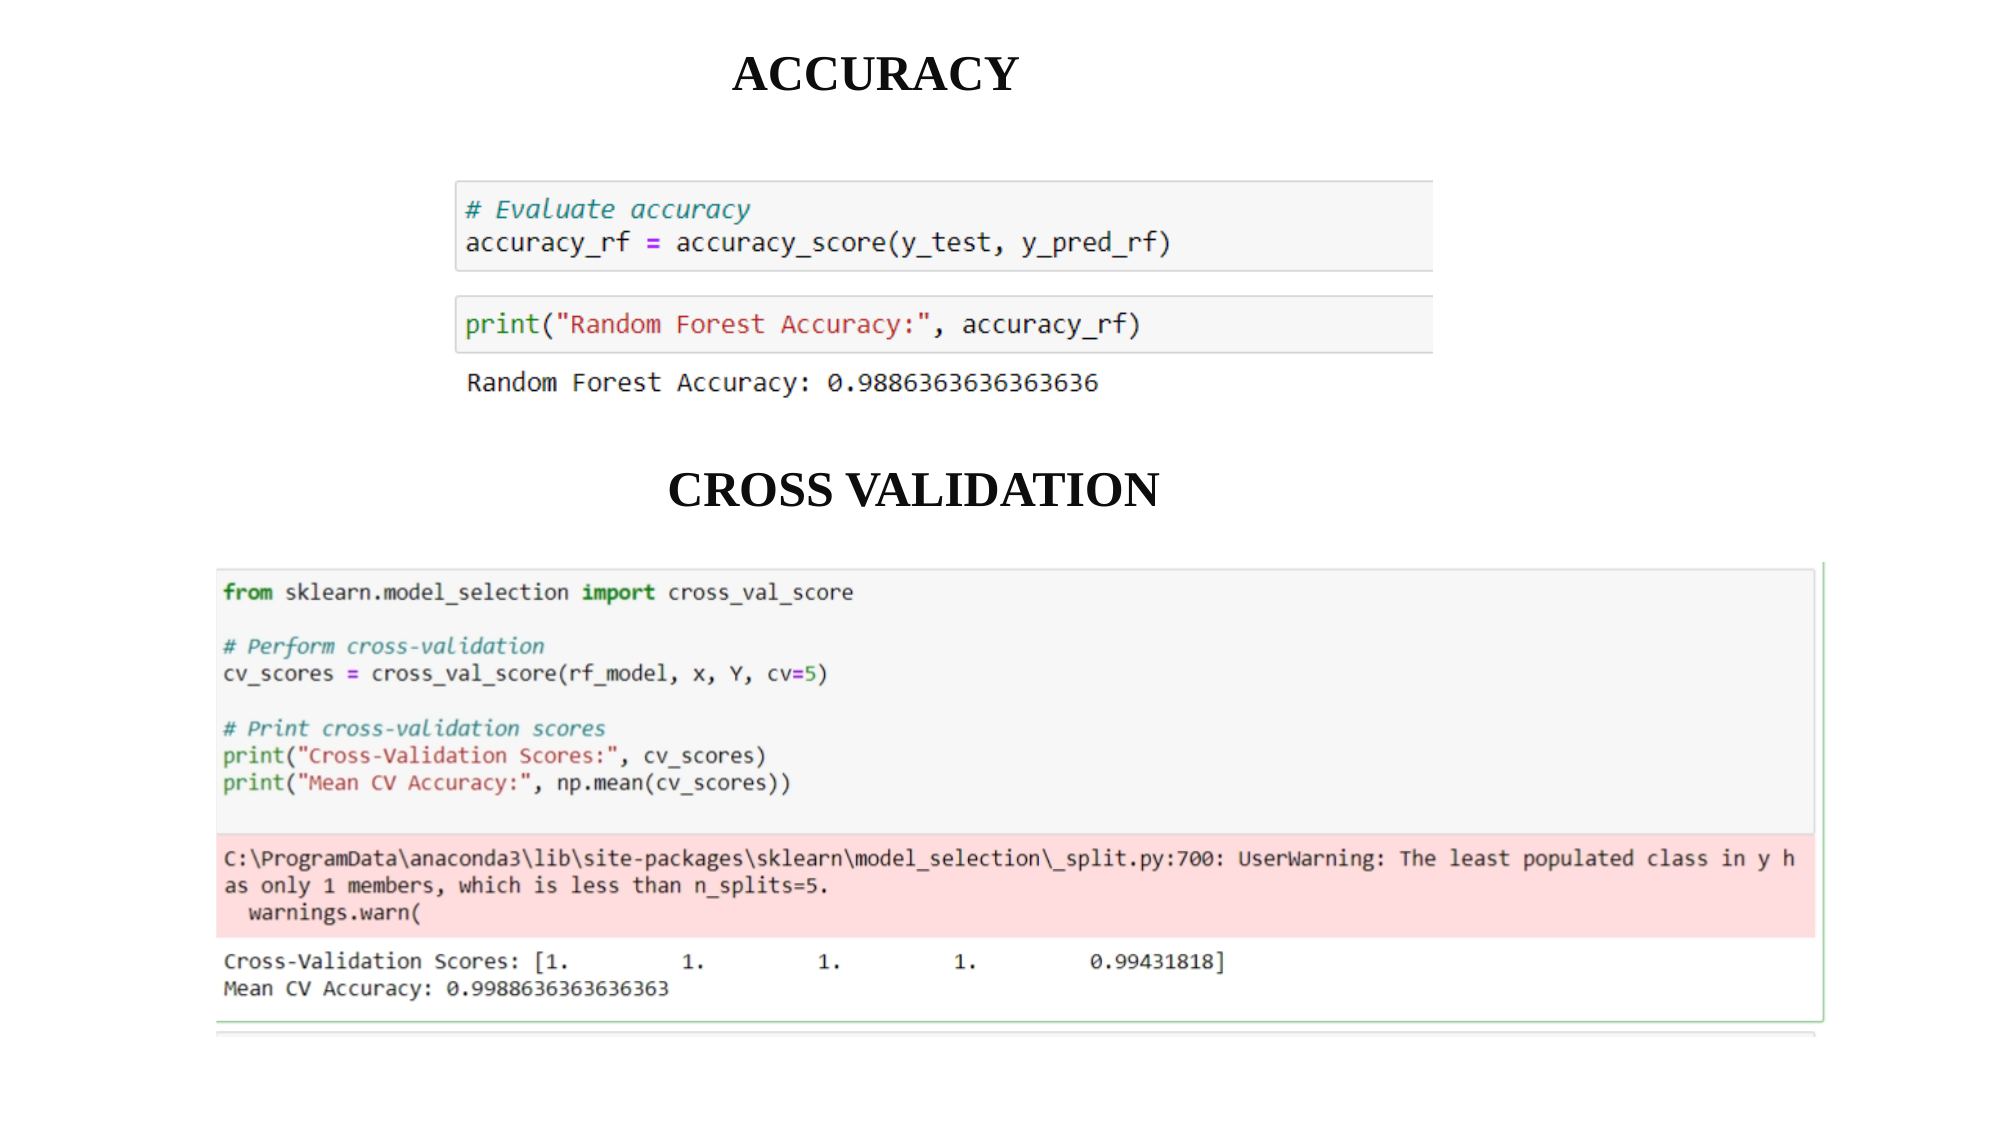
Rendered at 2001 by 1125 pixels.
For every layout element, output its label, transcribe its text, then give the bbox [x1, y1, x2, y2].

picture [216, 562, 1842, 1037]
picture [449, 176, 1433, 412]
text_box CROSS VALIDATION [652, 448, 1264, 524]
text_box ACCURACY [717, 32, 1659, 108]
